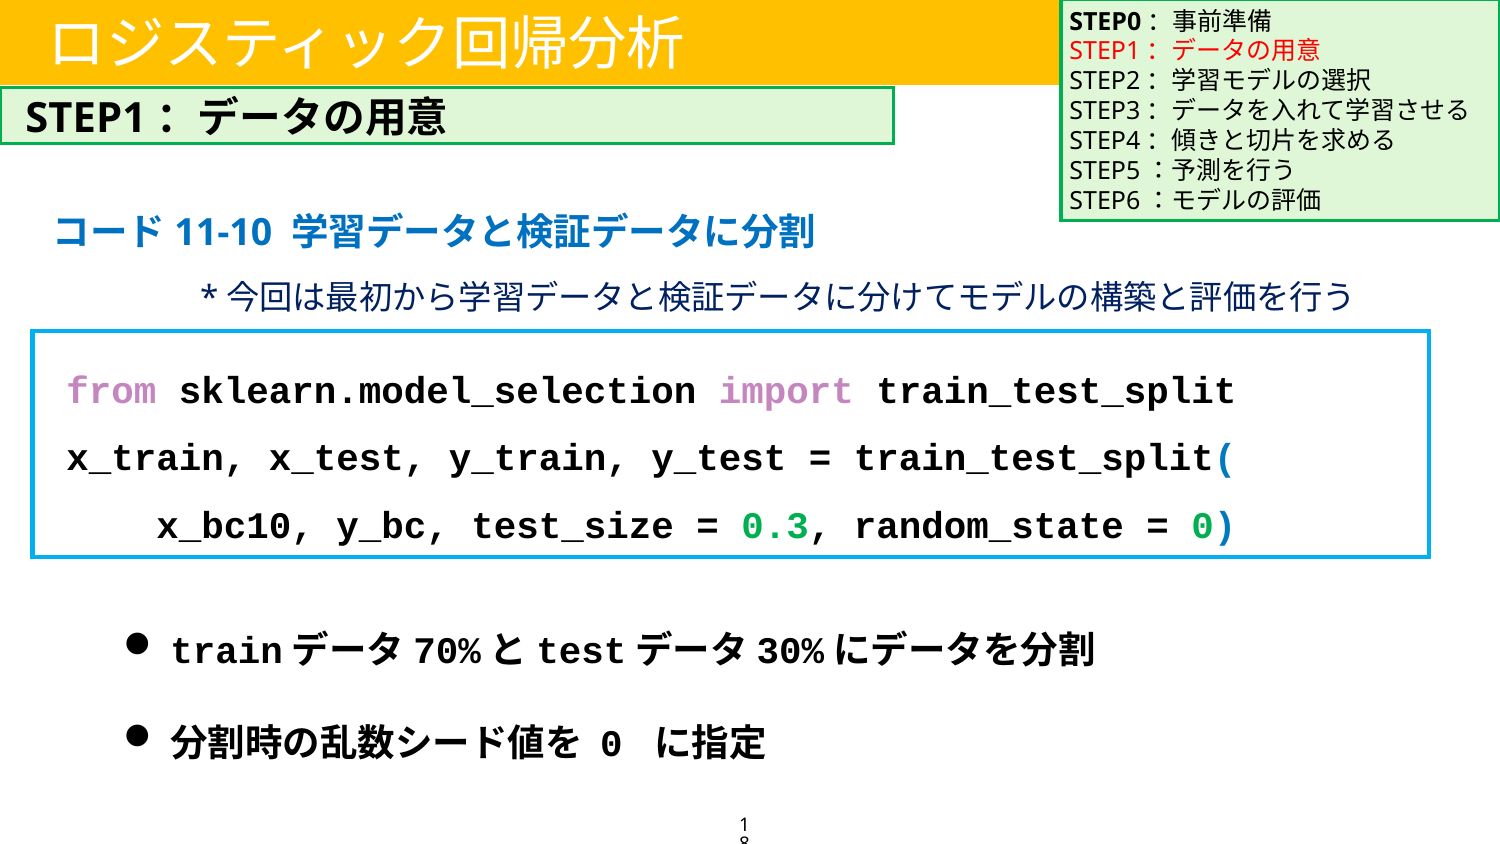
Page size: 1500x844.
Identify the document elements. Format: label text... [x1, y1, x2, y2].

text_box STEP1：データの用意 [0, 87, 894, 144]
text_box trainデータ70%とtestデータ30%にデータを分割 分割時の乱数シード値を 0 に指定 [108, 596, 1370, 771]
text_box ロジスティック回帰分析 [44, 3, 689, 80]
text_box STEP0：事前準備 STEP1：データの用意 STEP2：学習モデルの選択 STEP3：データを入れて学習させる STEP4：傾きと切片を求める STEP5：予測を行う STEP6：モデルの評価 [1061, 0, 1500, 221]
text_box コード11-10 学習データと検証データに分割 [49, 204, 1062, 256]
slide_number 18 [730, 804, 769, 844]
text_box from sklearn.model_selection import train_test_split x_train, x_test, y_train, y_test = train_test_split( x_bc10, y_bc, test_size = 0.3, random_state = 0) [32, 331, 1430, 558]
text_box *今回は最初から学習データと検証データに分けてモデルの構築と評価を行う [196, 272, 1360, 320]
text_box [0, 0, 1061, 85]
